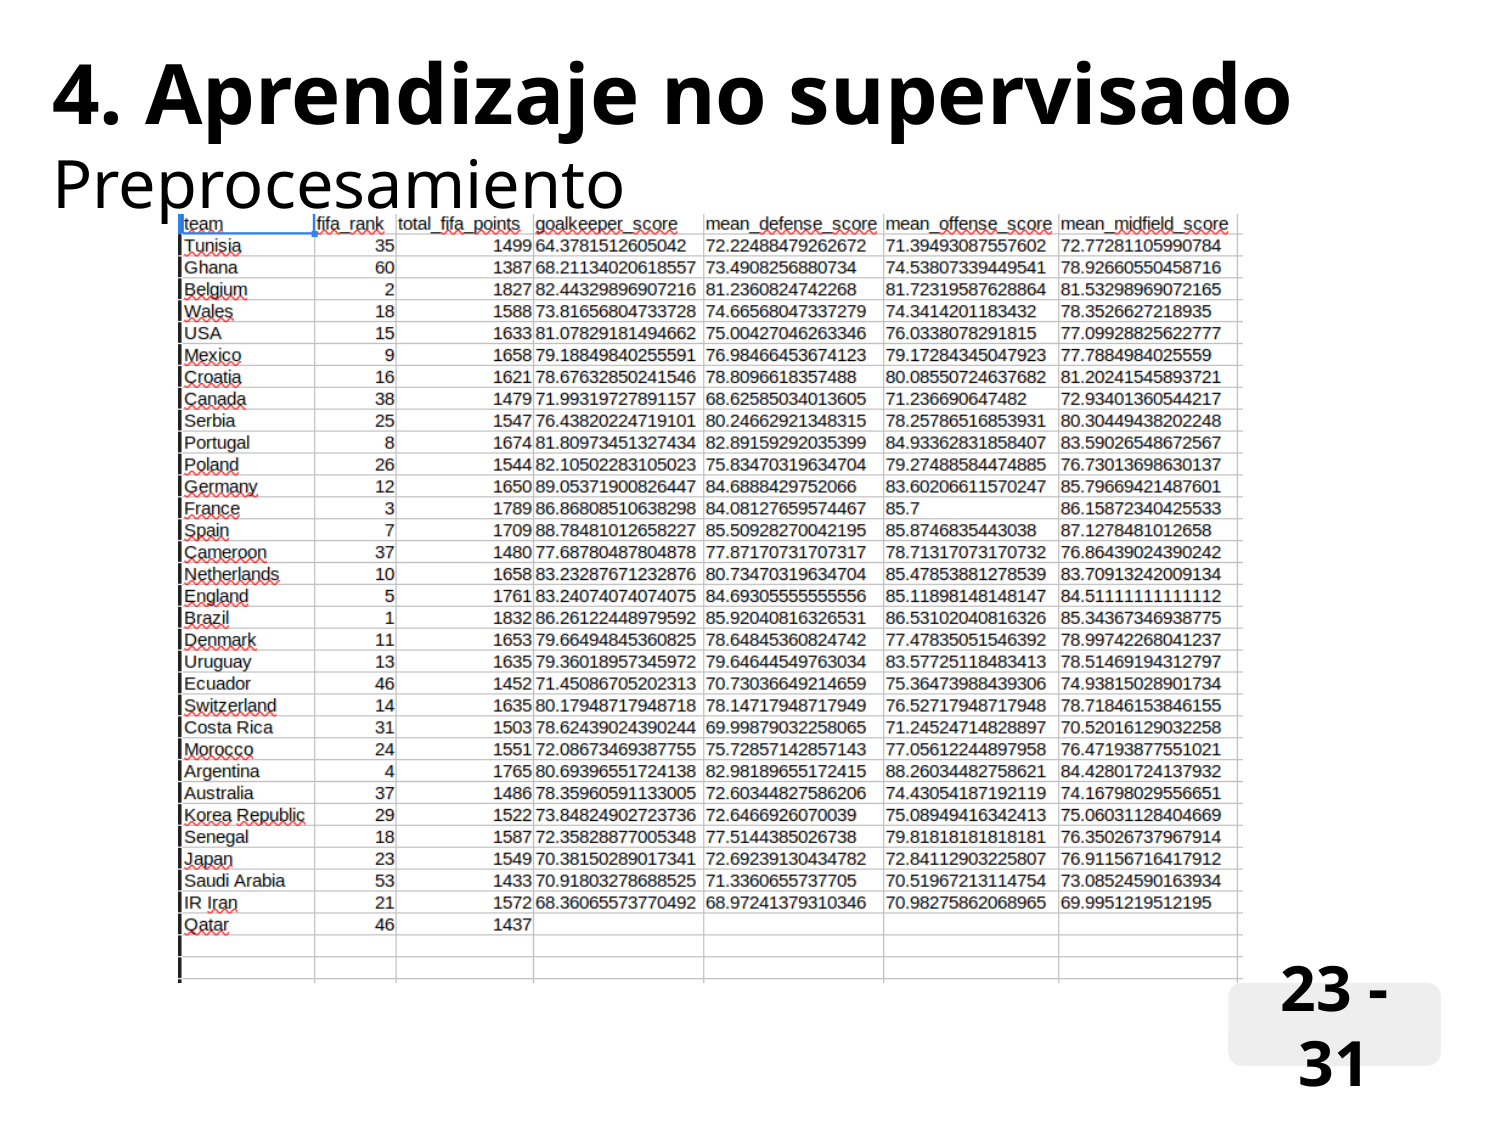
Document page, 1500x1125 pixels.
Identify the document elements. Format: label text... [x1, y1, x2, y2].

picture [178, 214, 1243, 984]
text_box 23 - 31 [1228, 982, 1441, 1066]
text_box 4. Aprendizaje no supervisado Preprocesamiento [37, 26, 1441, 237]
